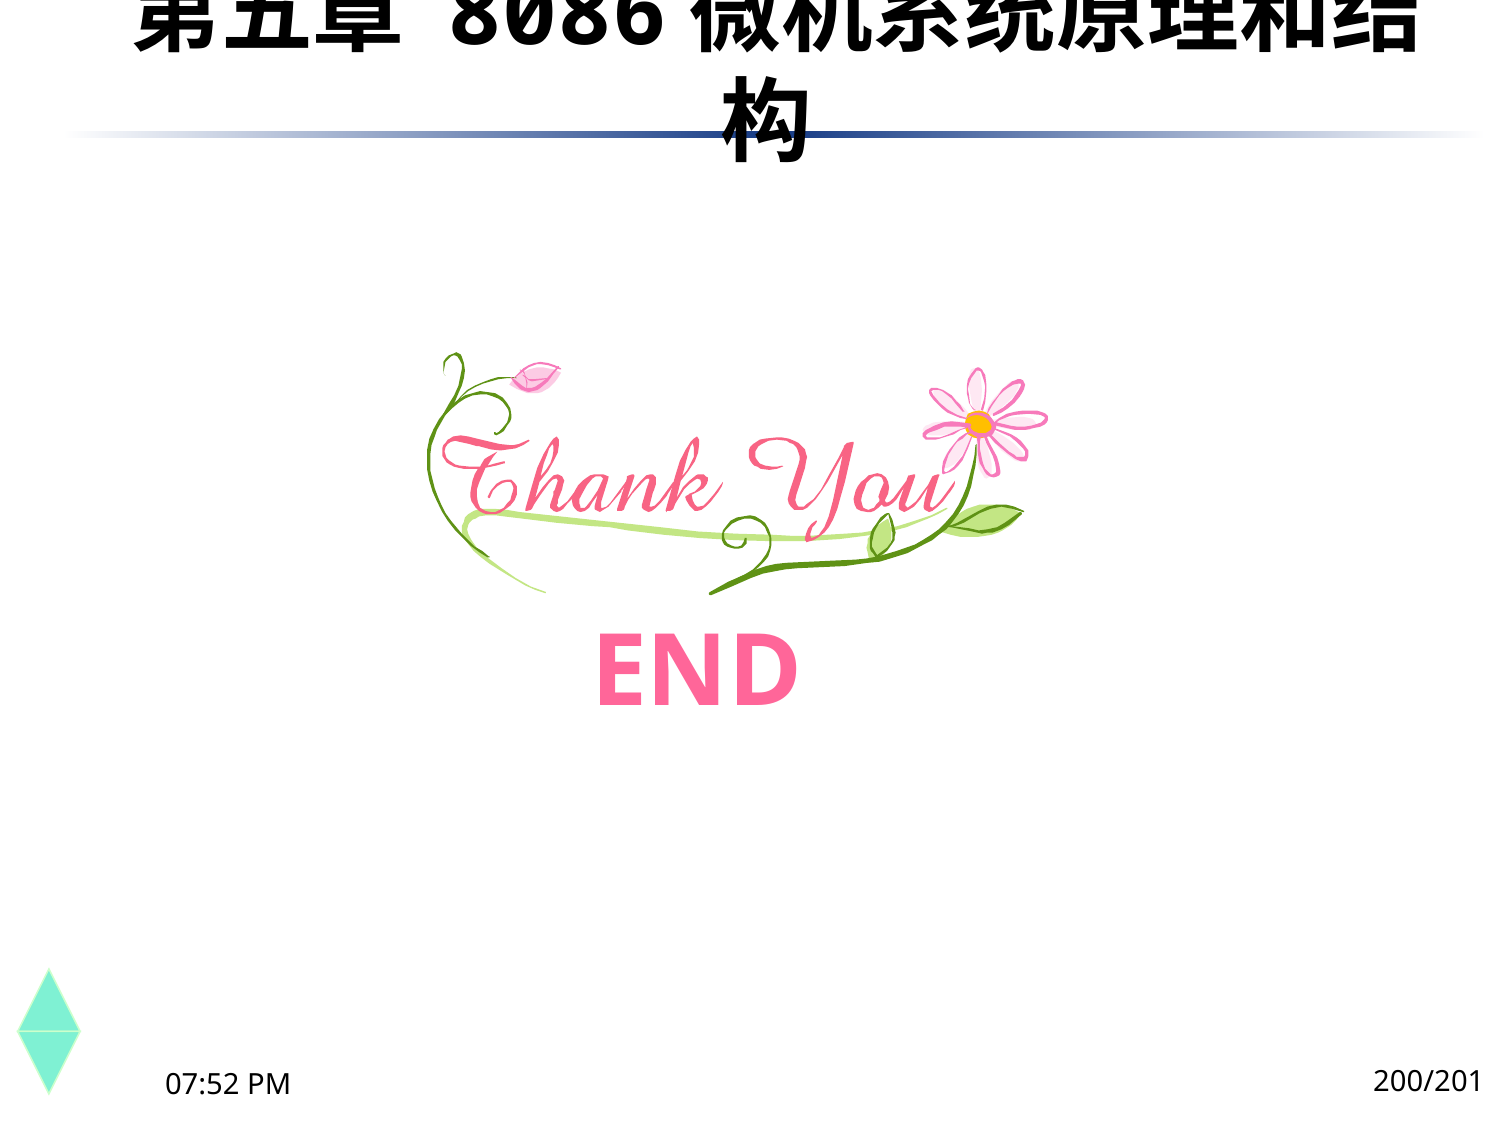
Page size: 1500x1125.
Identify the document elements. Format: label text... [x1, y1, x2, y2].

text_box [424, 349, 1051, 734]
slide_number 下午8时26分 [149, 1037, 463, 1113]
text_box 第五章 8086微机系统原理和结构 [76, 0, 1476, 181]
slide_number 200/201 [1186, 1034, 1500, 1111]
